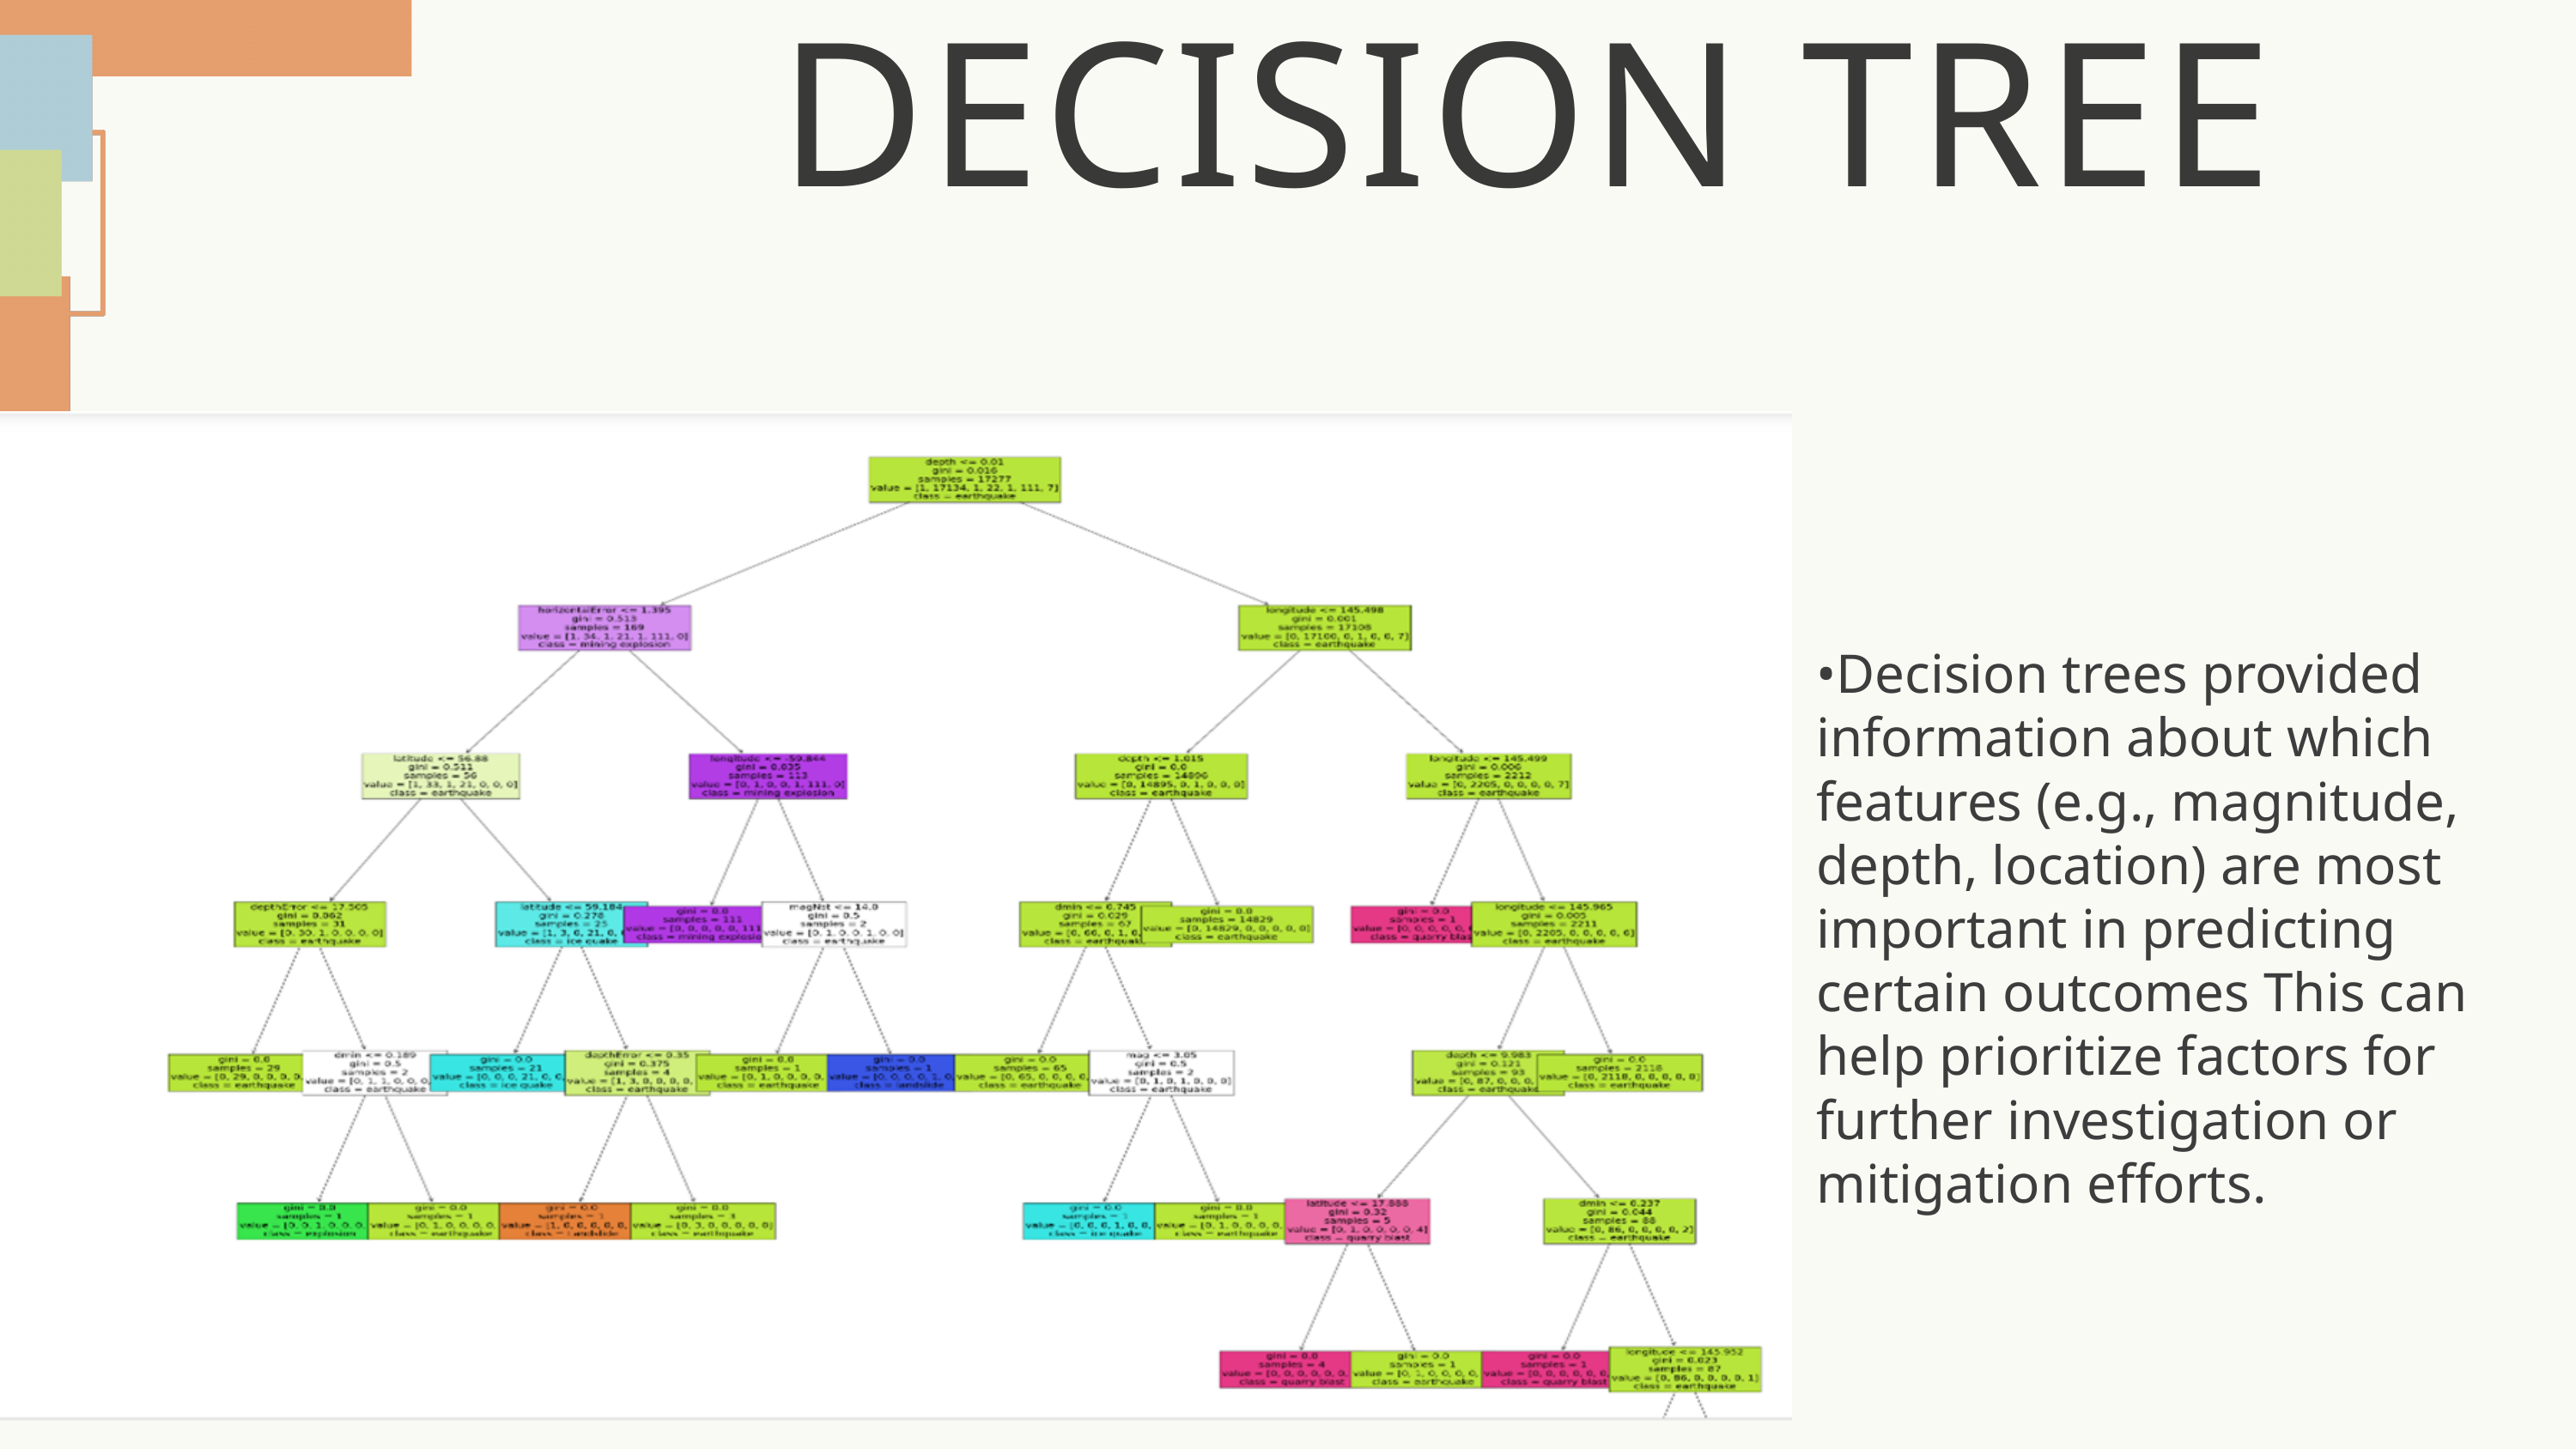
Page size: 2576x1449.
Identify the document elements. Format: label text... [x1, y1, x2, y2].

text_box DECISION TREE [694, 60, 2359, 227]
text_box [0, 411, 1792, 1421]
text_box •Decision trees provided information about which features (e.g., magnitude, depth, location) are most important in predicting certain outcomes This can help prioritize factors for further investigation or mitigation efforts. [1816, 640, 2576, 1278]
text_box [0, 0, 412, 411]
